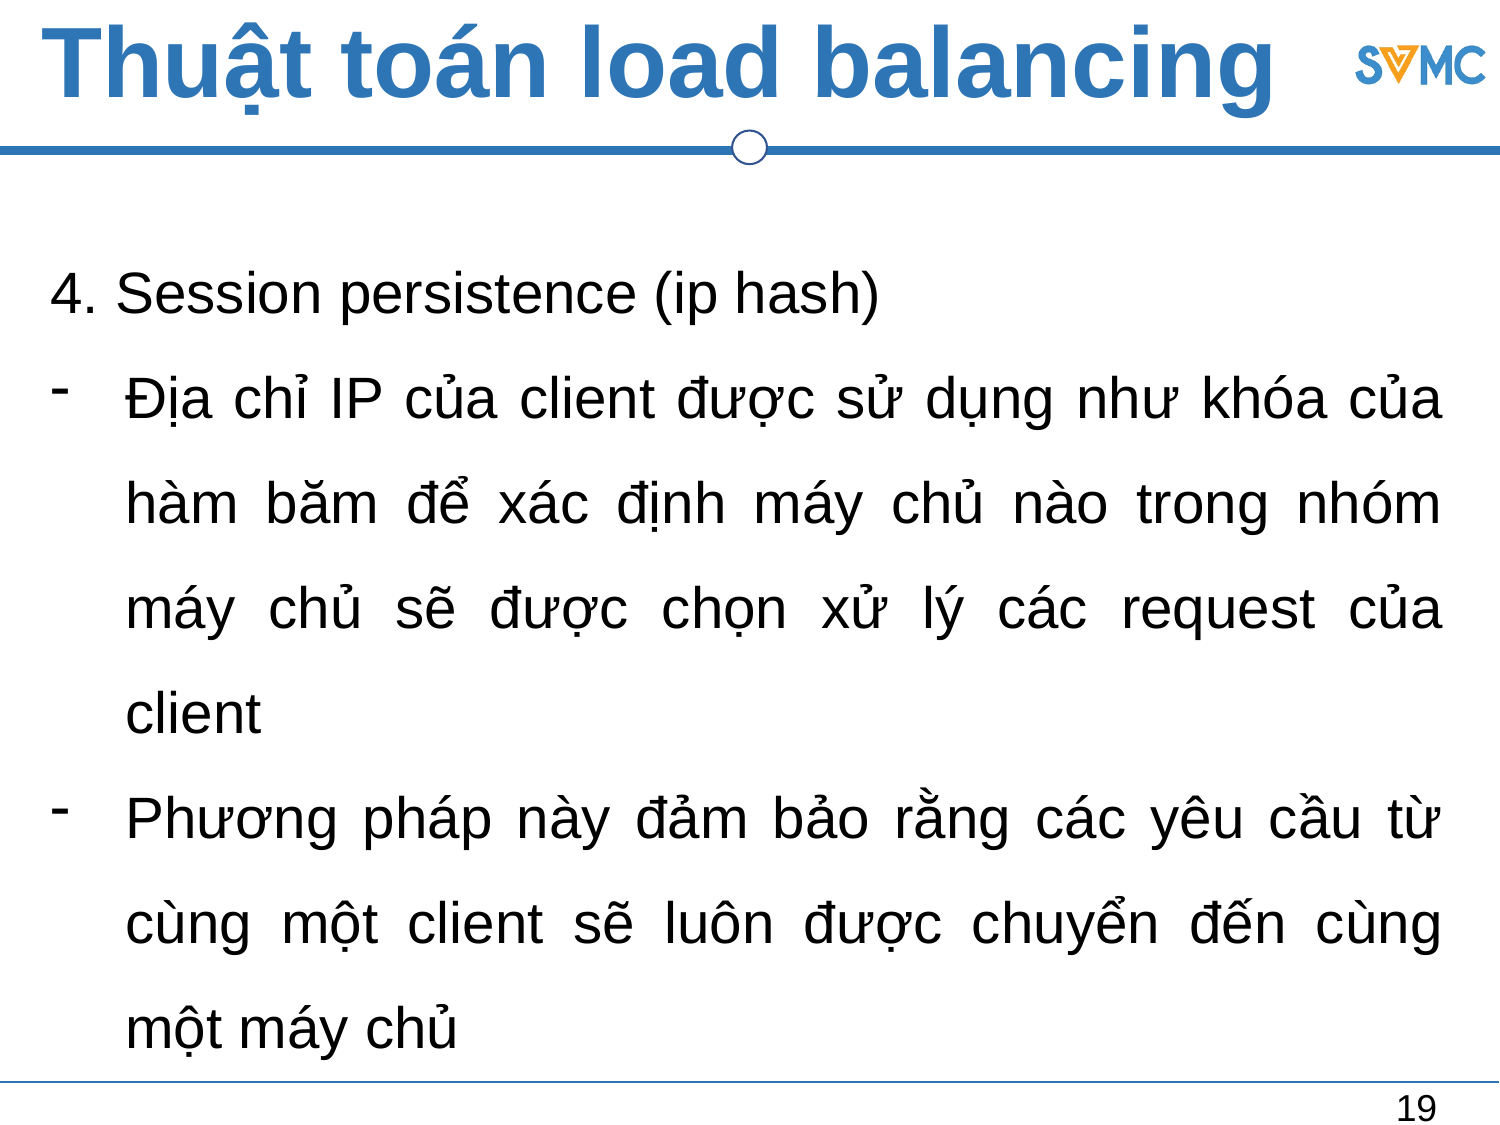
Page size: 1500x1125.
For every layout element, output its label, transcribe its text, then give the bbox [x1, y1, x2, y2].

title Thuật toán load balancing [0, 0, 1347, 127]
text_box 4. Session persistence (ip hash) Địa chỉ IP của client được sử dụng như khóa của hàm băm để xác định máy chủ nào trong nhóm máy chủ sẽ được chọn xử lý các request của client Phương pháp này đảm bảo rằng các yêu cầu từ cùng một client sẽ luôn được chuyển đến cùng một máy chủ [35, 212, 1460, 1068]
picture [1343, 3, 1500, 143]
slide_number 19 [1373, 1076, 1460, 1125]
